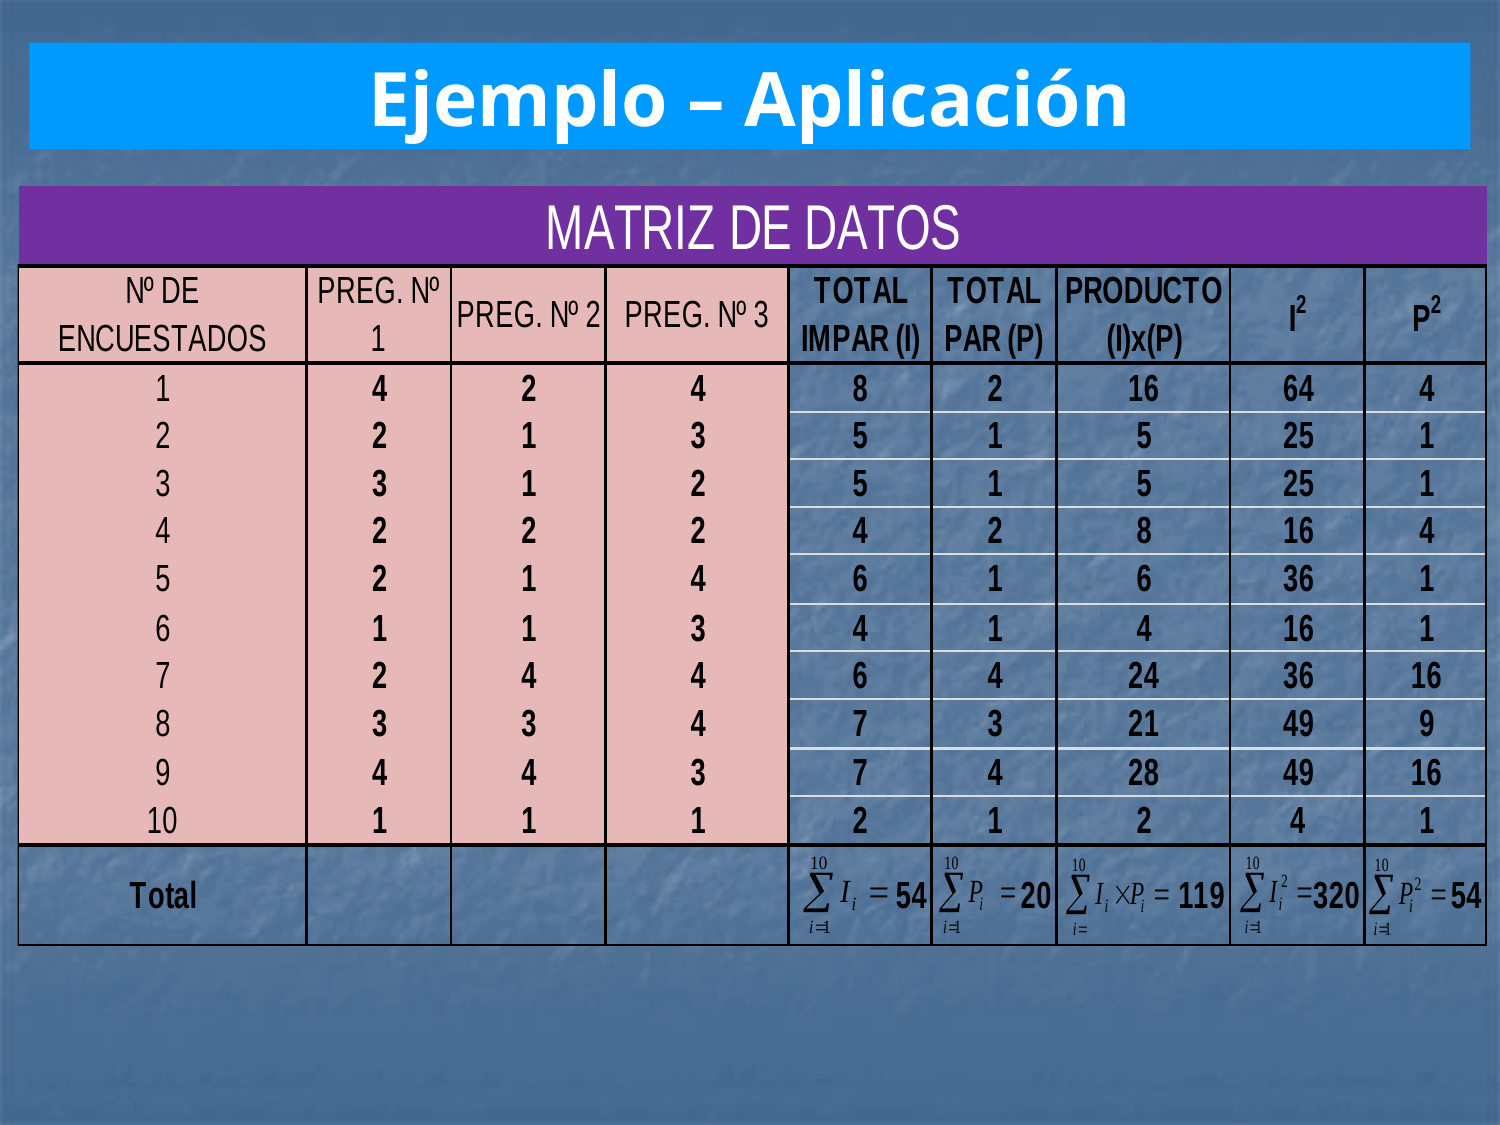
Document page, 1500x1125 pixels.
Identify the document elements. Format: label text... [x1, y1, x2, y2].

text_box Ejemplo – Aplicación [29, 42, 1471, 150]
picture [17, 184, 1489, 949]
